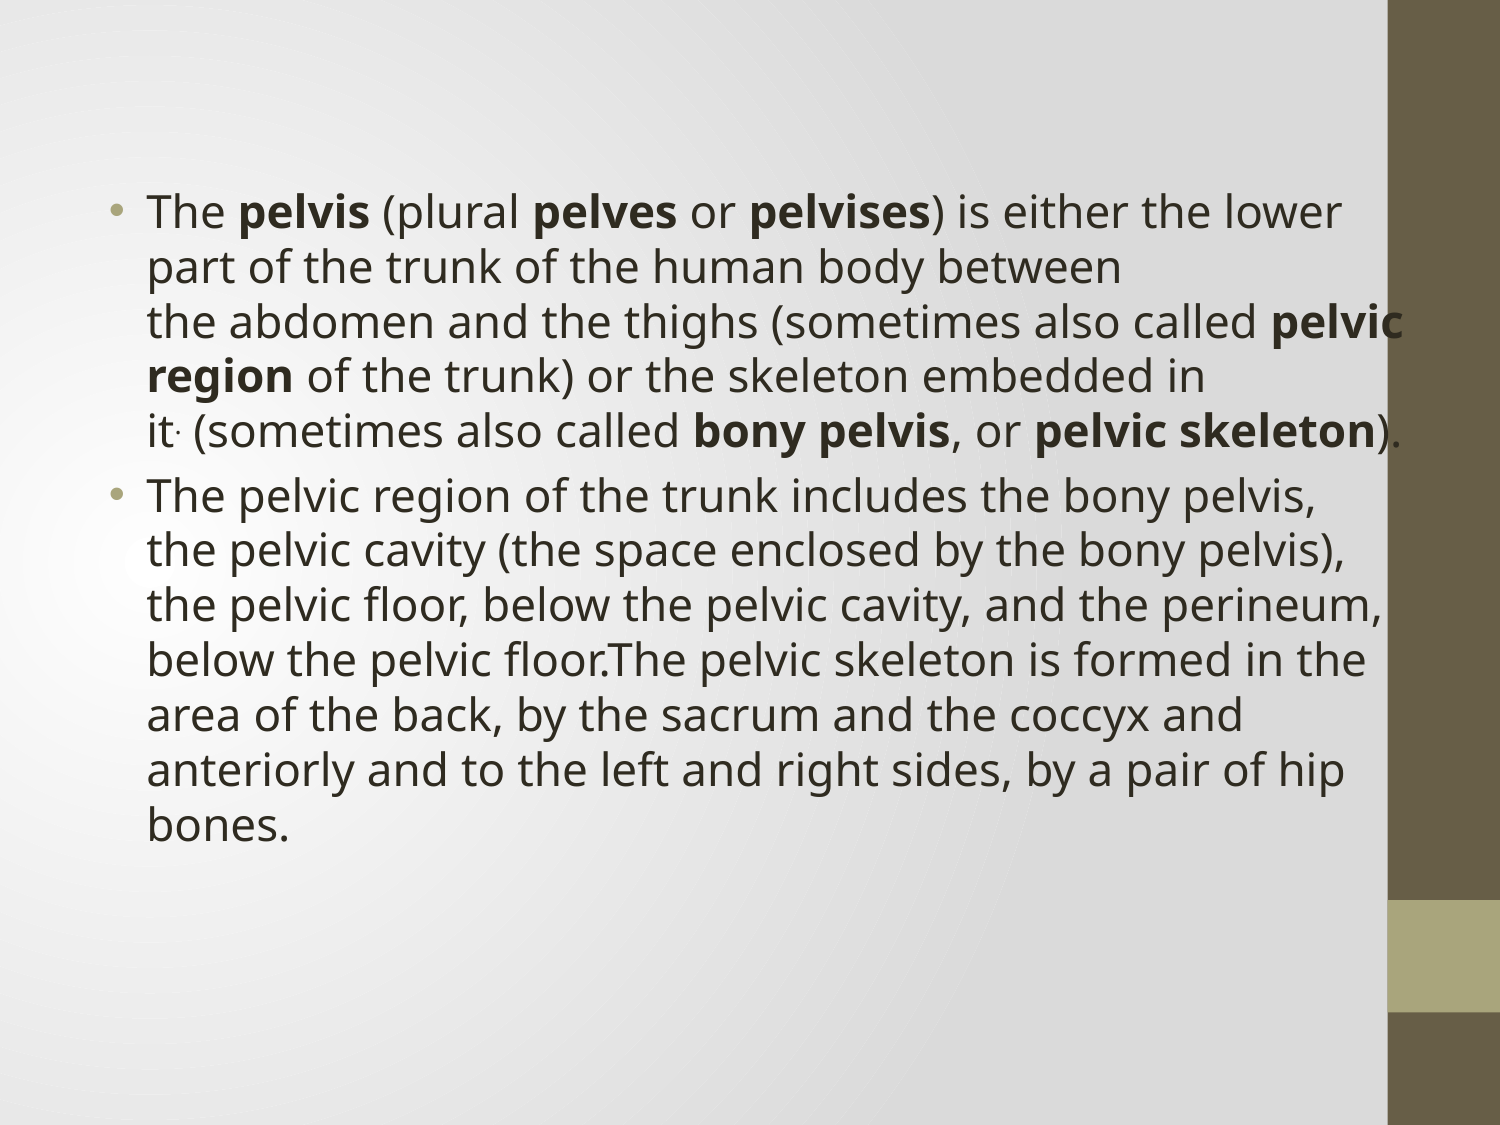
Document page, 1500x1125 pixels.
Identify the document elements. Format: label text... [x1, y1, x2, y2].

list The pelvis (plural pelves or pelvises) is either the lower part of the trunk of the human body between the abdomen and the thighs (sometimes also called pelvic region of the trunk) or the skeleton embedded in it. (sometimes also called bony pelvis, or pelvic skeleton). The pelvic region of the trunk includes the bony pelvis, the pelvic cavity (the space enclosed by the bony pelvis), the pelvic floor, below the pelvic cavity, and the perineum, below the pelvic floor.The pelvic skeleton is formed in the area of the back, by the sacrum and the coccyx and anteriorly and to the left and right sides, by a pair of hip bones. [75, 174, 1425, 925]
